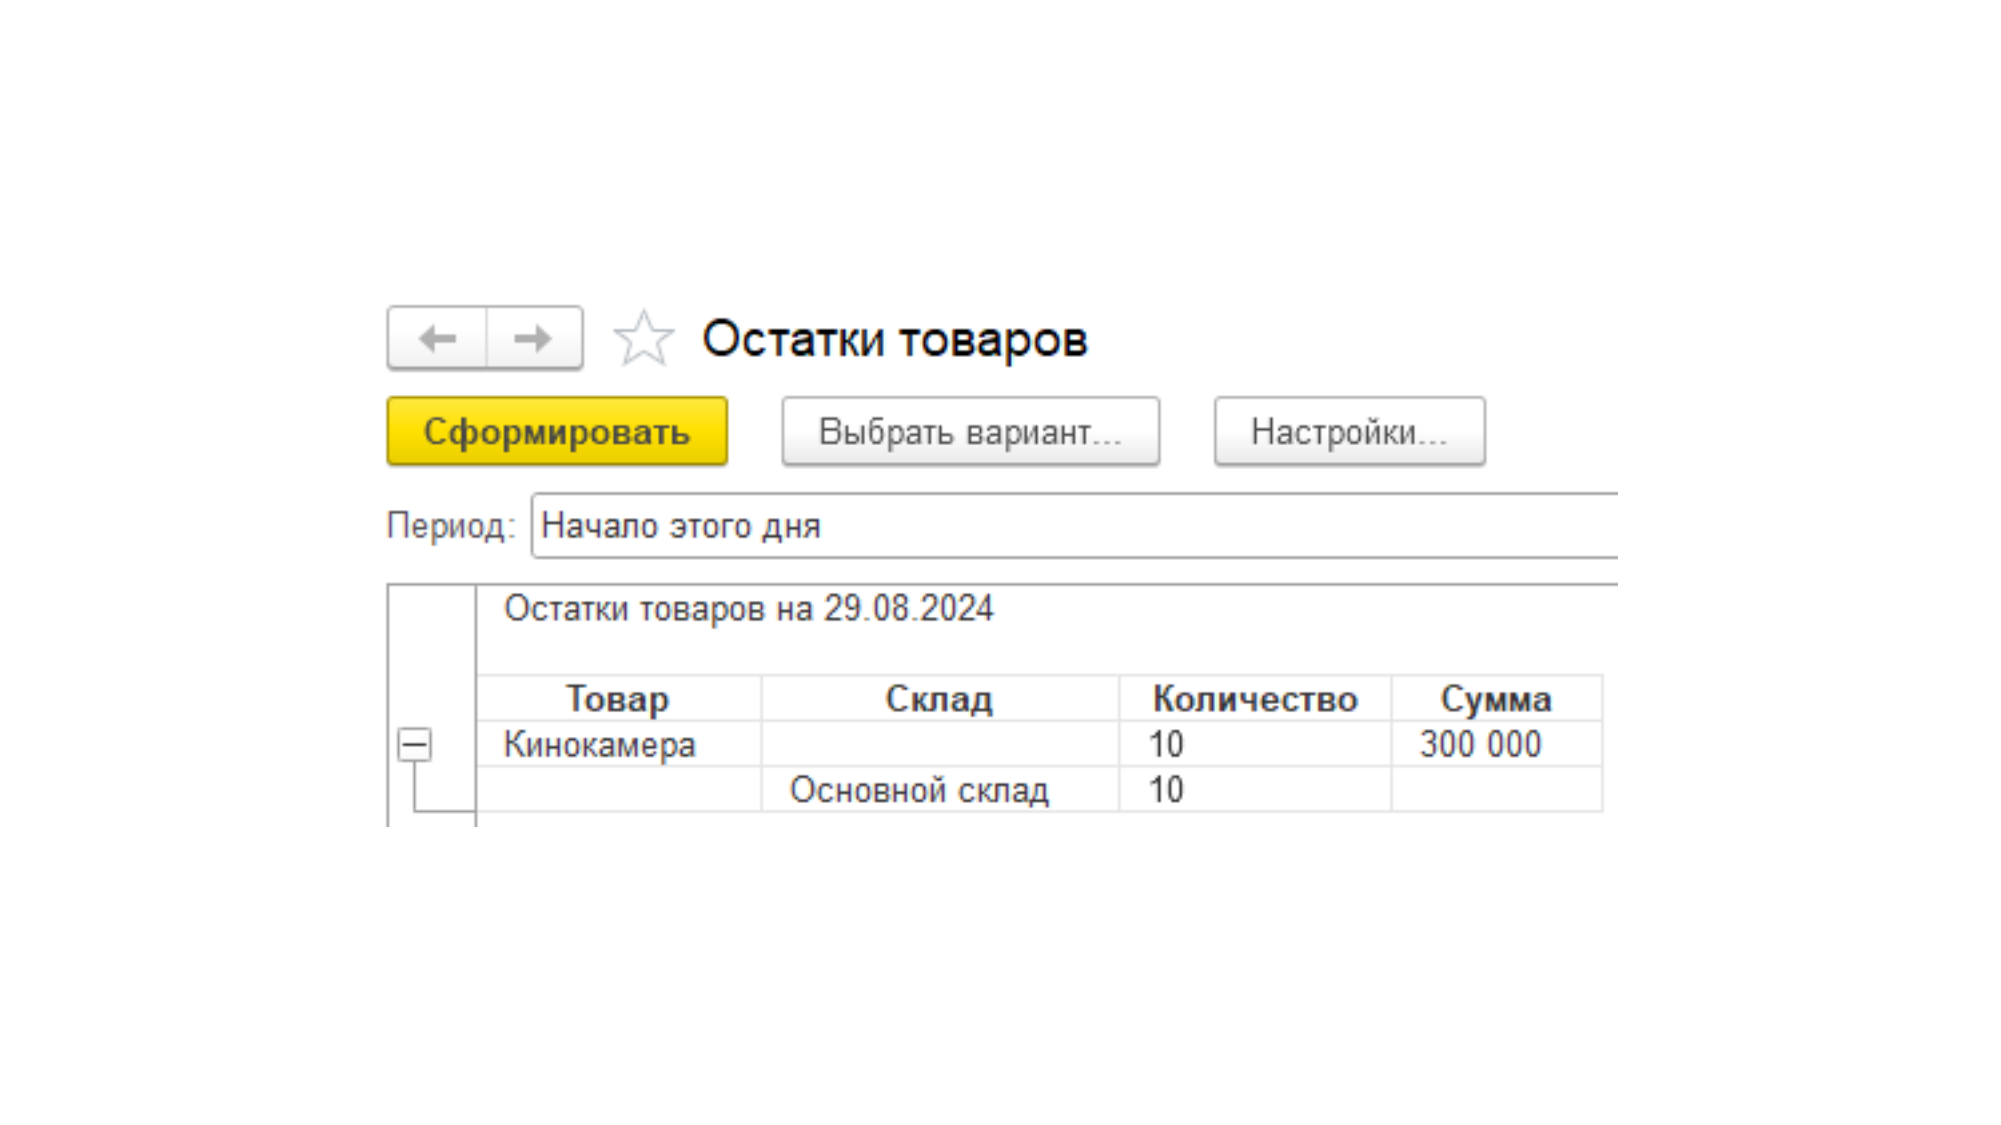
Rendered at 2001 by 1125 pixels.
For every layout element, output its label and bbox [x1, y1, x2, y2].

picture [382, 298, 1618, 827]
